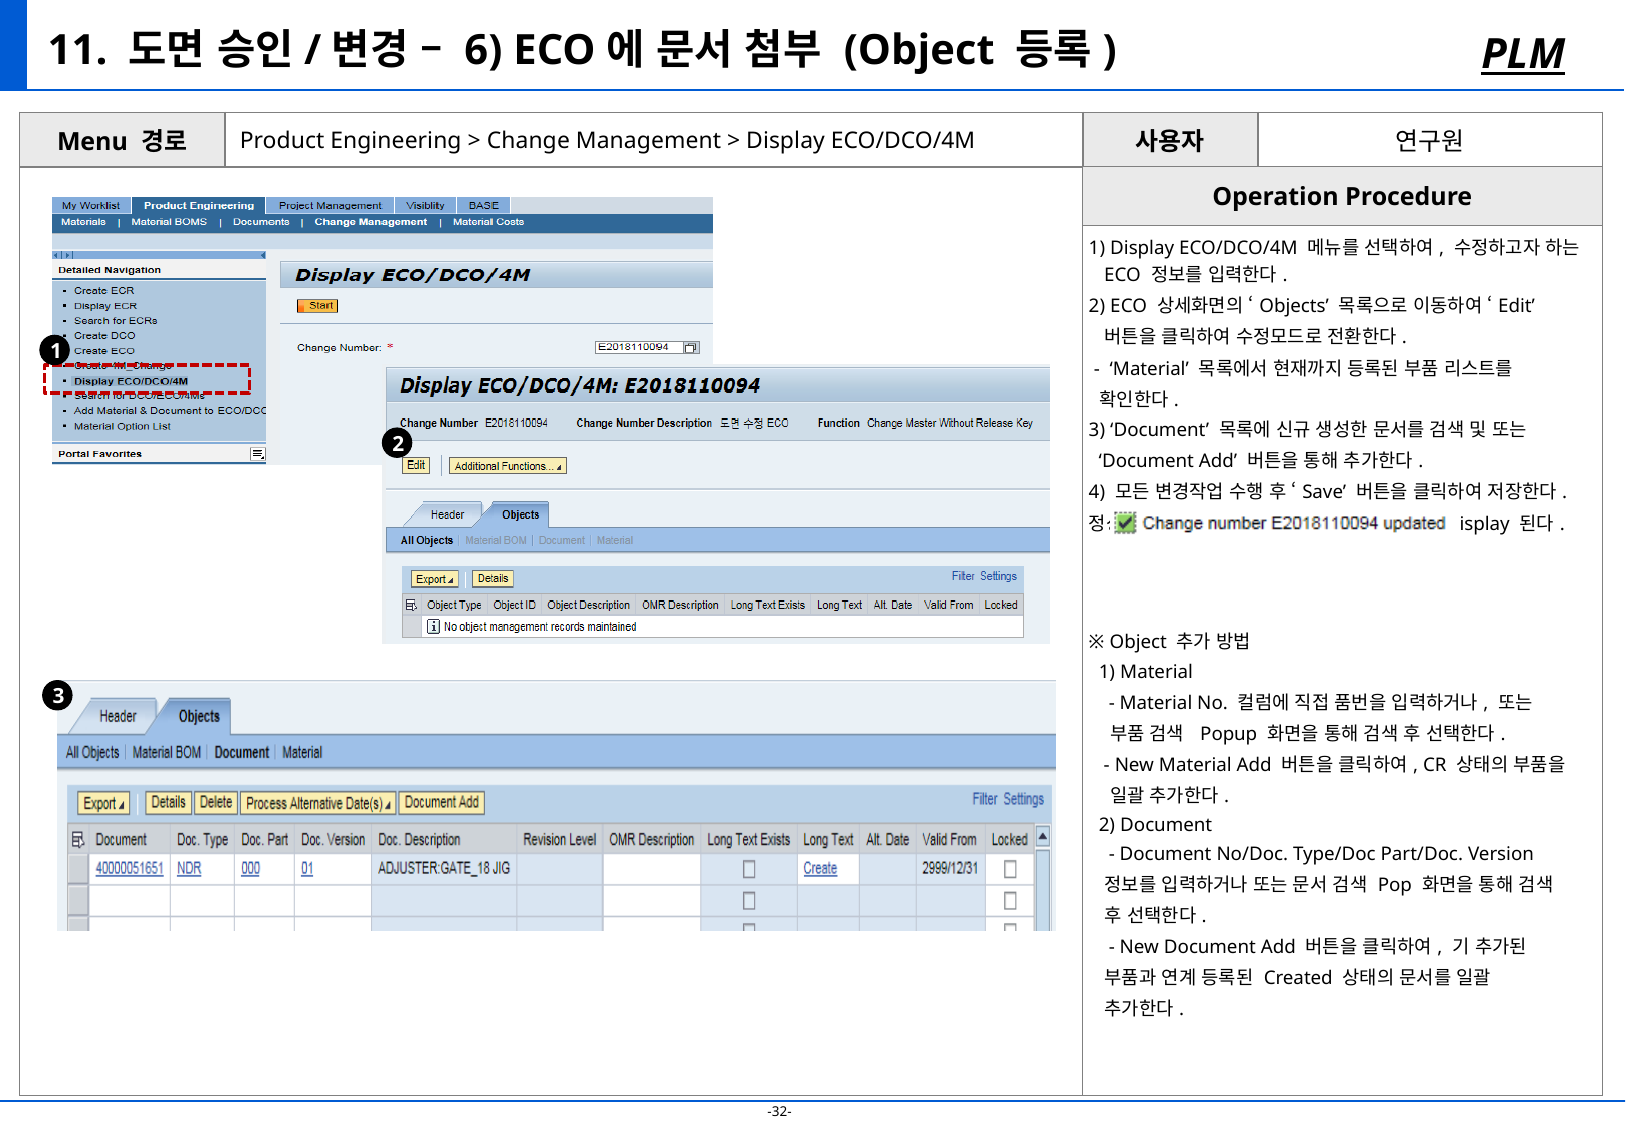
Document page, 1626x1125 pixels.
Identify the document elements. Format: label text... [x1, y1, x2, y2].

text_box [43, 364, 47, 395]
table_header Product Engineering > Change Management > Display ECO/DCO/4M [226, 113, 1082, 166]
picture [52, 196, 1051, 644]
table_cell Operation Procedure [1083, 167, 1602, 225]
picture [1110, 500, 1458, 542]
title 11. 도면 승인/변경 – 6) ECO에 문서 첨부 (Object 등록) [32, 14, 1593, 81]
table_header Menu 경로 [20, 113, 224, 166]
table_header 연구원 [1259, 113, 1602, 166]
text_box 1 [39, 337, 47, 363]
text_box PLM [1320, 19, 1581, 85]
table_header 사용자 [1084, 113, 1257, 166]
table_cell 1) Display ECO/DCO/4M 메뉴를 선택하여, 수정하고자 하는 ECO 정보를 입력한다. 2) ECO 상세화면의 ‘Objects’ 목록으로 이동하여 ‘Edit’ 버튼을 클릭하여 수정모드로 전환한다. - ‘Material’ 목록에서 현재까지 등록된 부품 리스트를 확인한다. 3) ‘Document’ 목록에 신규 생성한 문서를 검색 및 또는 ‘Document Add’ 버튼을 통해 추가한다. 4) 모든 변경작업 수행 후 ‘Save’ 버튼을 클릭하여 저장한다. 정상적으로 저장이 완료되면 아래의 메시지가 display 된다. ※ Object 추가 방법 1) Material - Material No. 컬럼에 직접 품번을 입력하거나, 또는 부품 검색 Popup 화면을 통해 검색 후 선택한다. - New Material Add 버튼을 클릭하여, CR 상태의 부품을 일괄 추가한다. 2) Document - Document No/Doc. Type/Doc Part/Doc. Version 정보를 입력하거나 또는 문서 검색 Pop 화면을 통해 검색 후 선택한다. - New Document Add 버튼을 클릭하여, 기 추가된 부품과 연계 등록된 Created 상태의 문서를 일괄 추가한다. [1083, 226, 1602, 1095]
text_box 3 [42, 680, 57, 709]
table_cell [20, 168, 1082, 1095]
picture [57, 680, 1056, 931]
